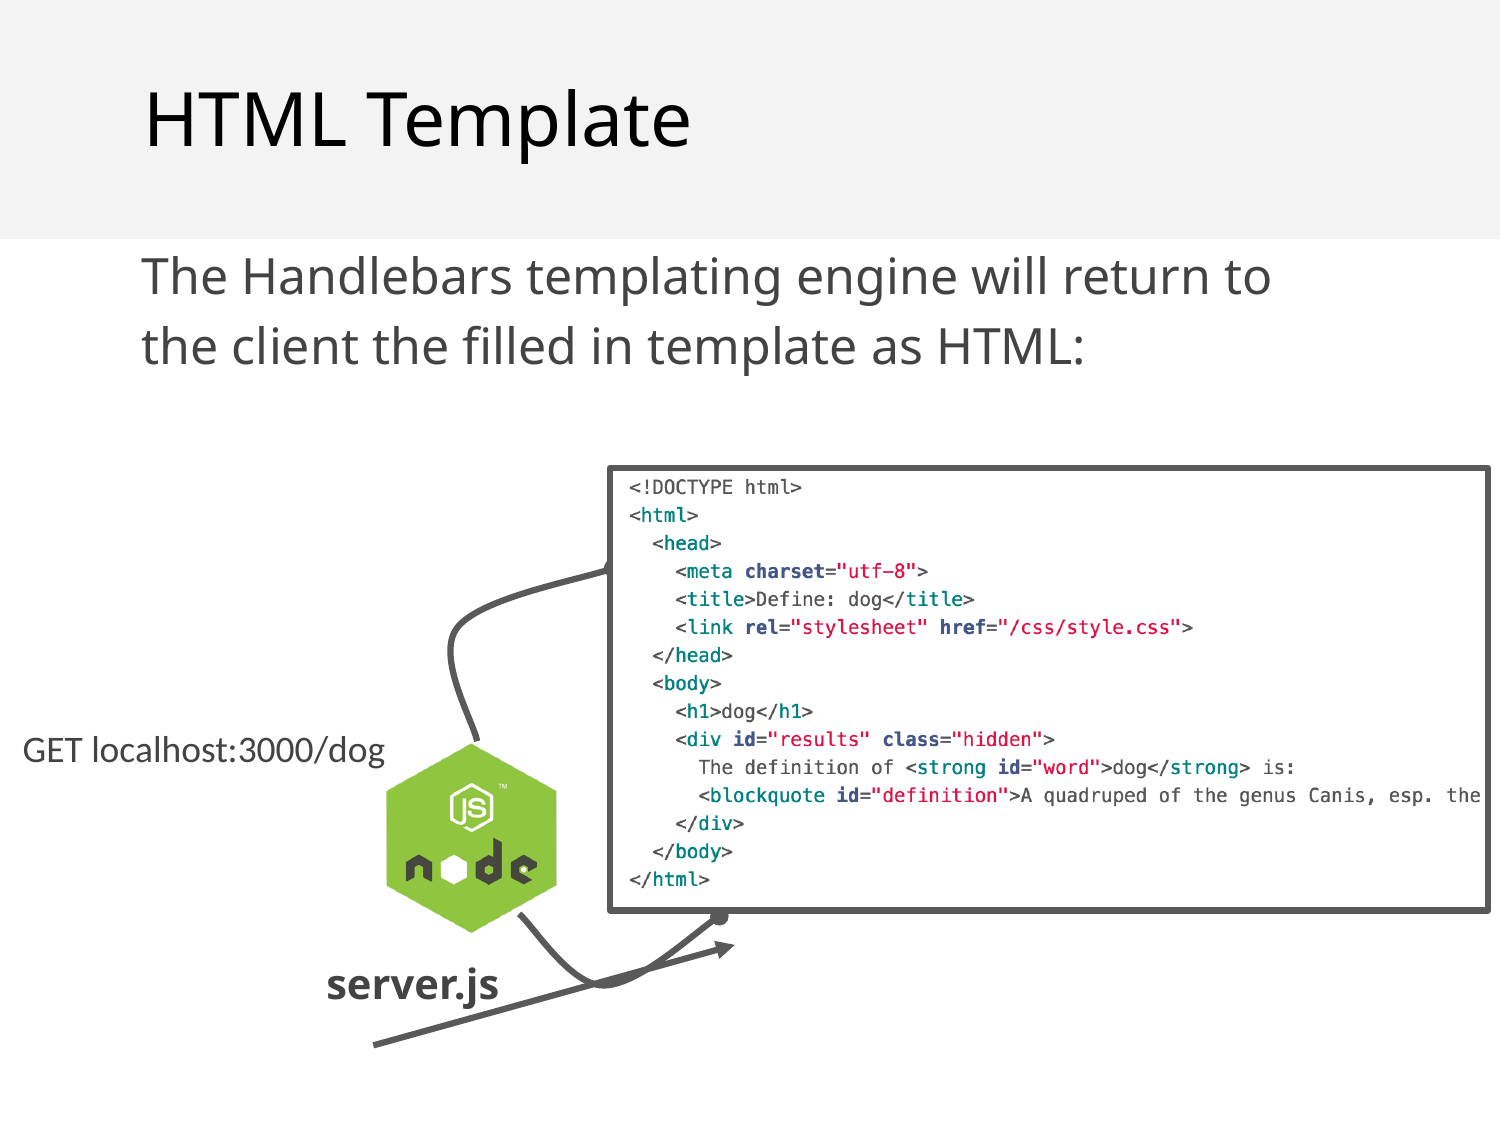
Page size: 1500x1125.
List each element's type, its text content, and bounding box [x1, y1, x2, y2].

text_box The Handlebars templating engine will return to the client the filled in template as HTML: [127, 221, 1371, 450]
text_box HTML Template [128, 56, 1372, 183]
picture [612, 470, 1485, 908]
text_box [450, 570, 607, 739]
text_box [544, 914, 726, 986]
text_box server.js [258, 935, 568, 1008]
picture [373, 741, 568, 936]
text_box GET localhost:3000/dog [7, 703, 401, 871]
text_box [648, 942, 735, 970]
